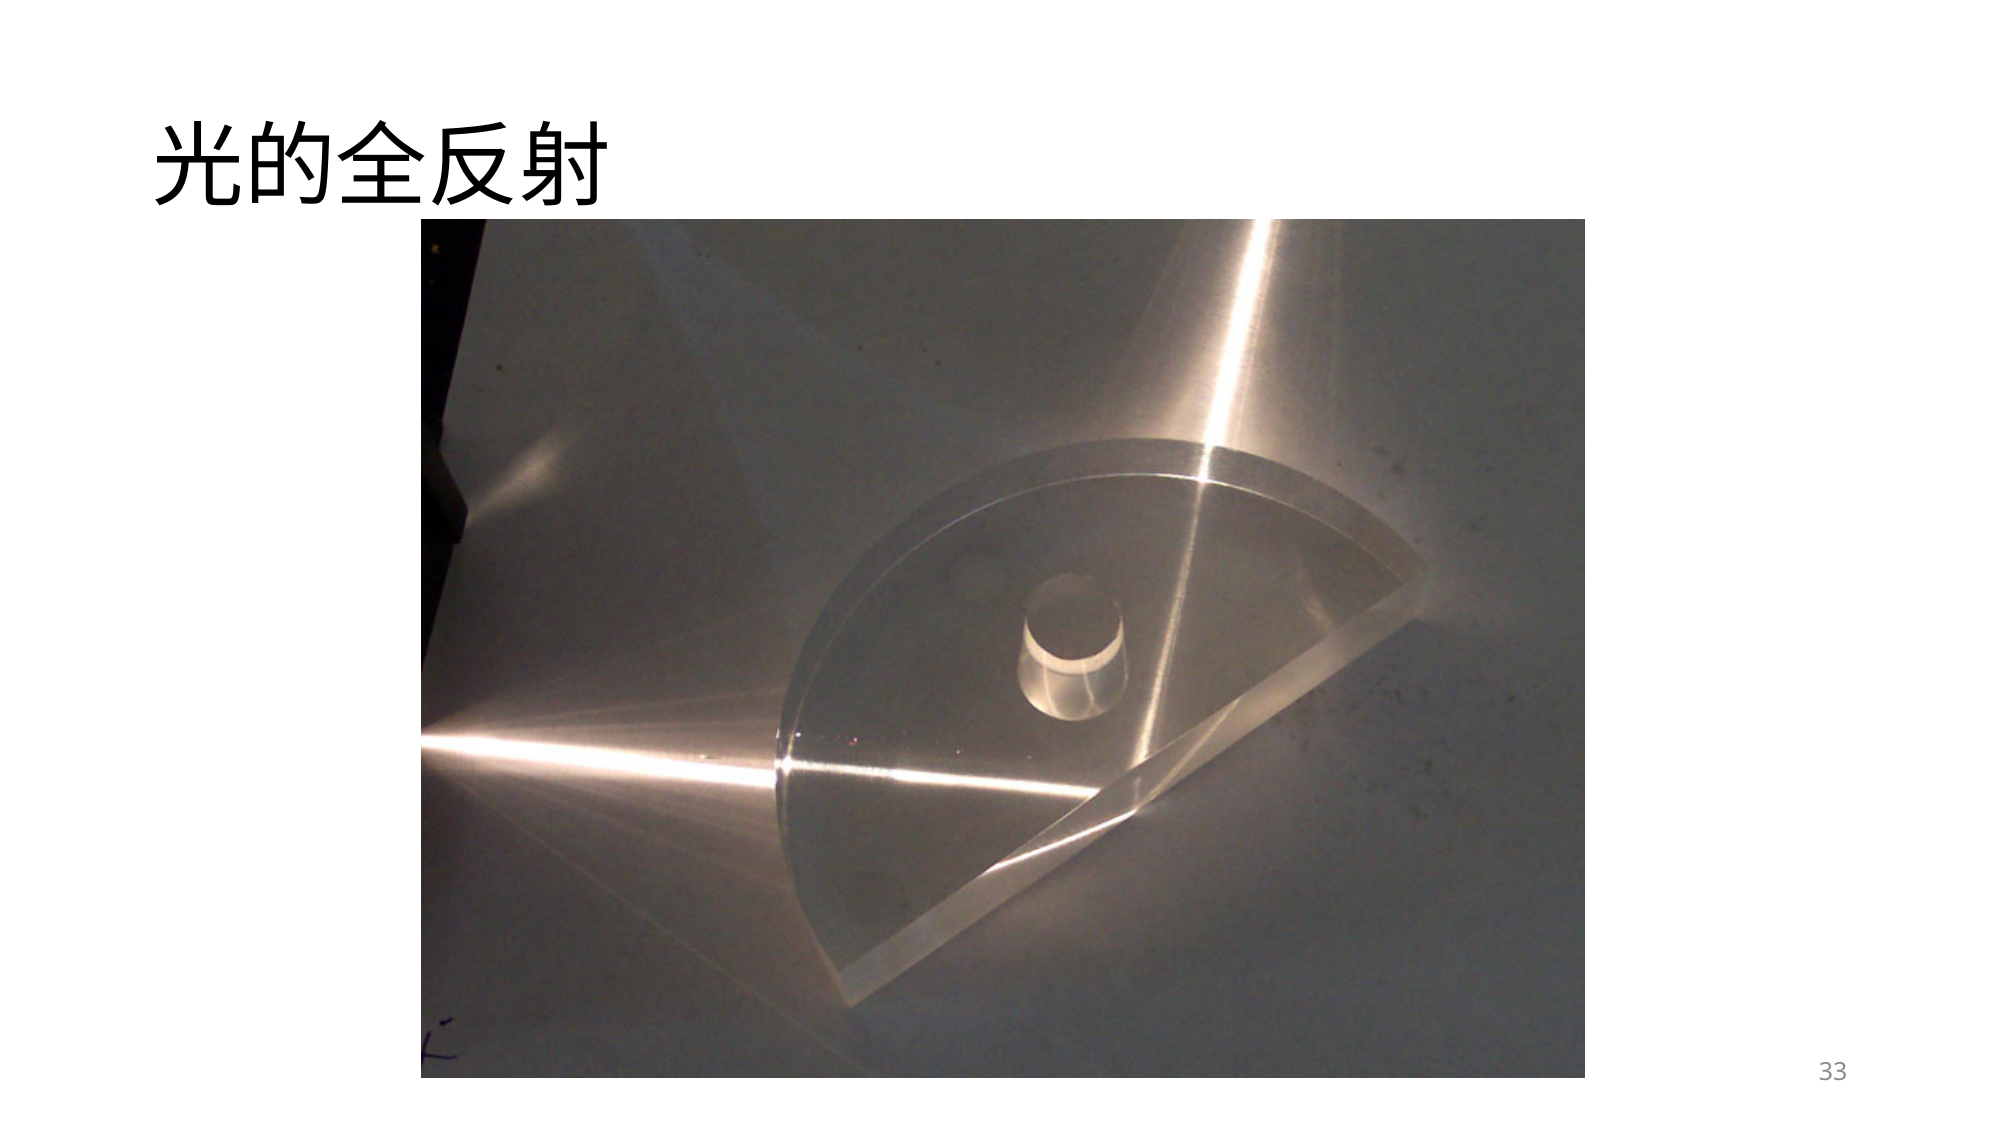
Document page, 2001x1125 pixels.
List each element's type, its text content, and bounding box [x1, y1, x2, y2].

picture [421, 219, 1585, 1079]
slide_number 33 [1412, 1042, 1863, 1103]
title 光的全反射 [137, 59, 1863, 278]
